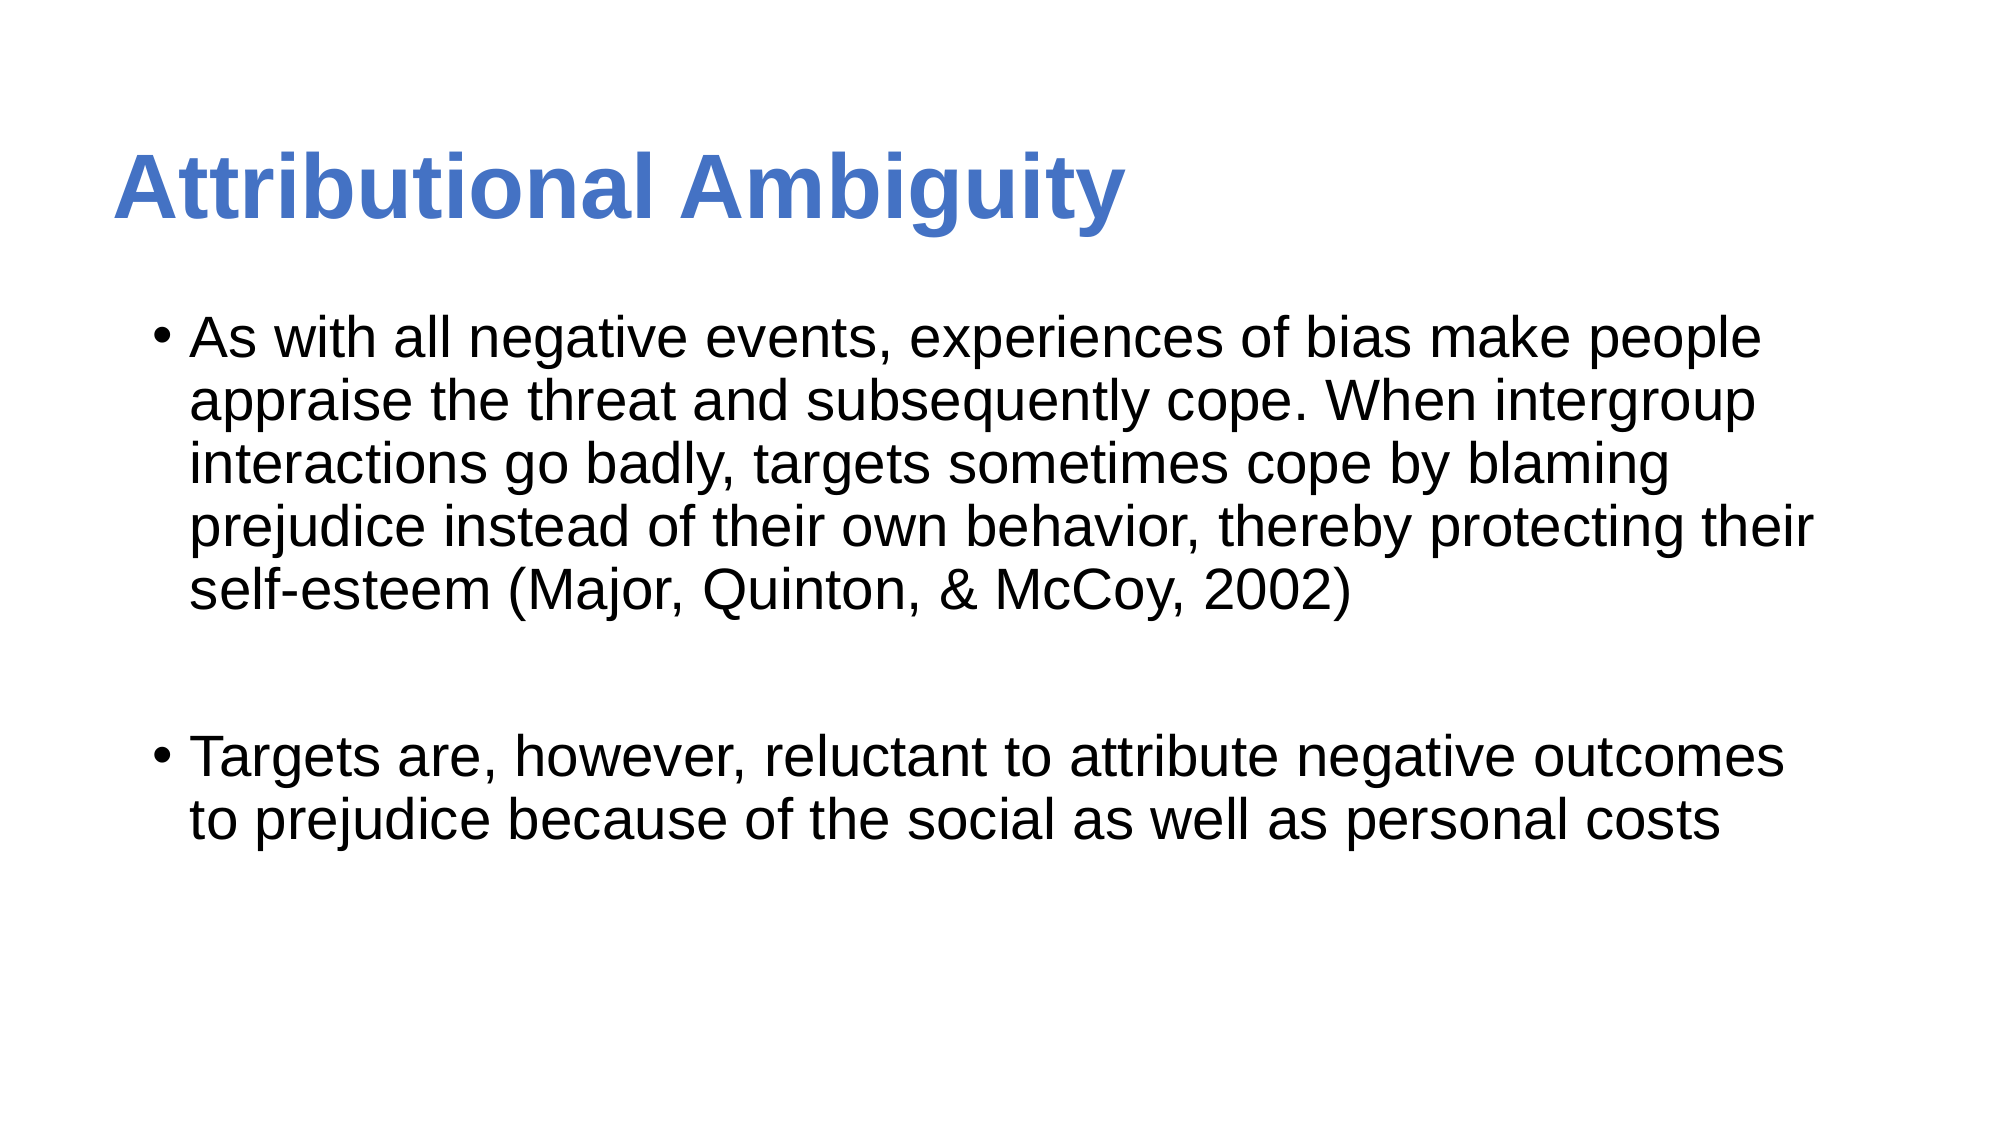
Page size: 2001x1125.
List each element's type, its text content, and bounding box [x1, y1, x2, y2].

list As with all negative events, experiences of bias make people appraise the threat and subsequently cope. When intergroup interactions go badly, targets sometimes cope by blaming prejudice instead of their own behavior, thereby protecting their self-esteem (Major, Quinton, & McCoy, 2002) Targets are, however, reluctant to attribute negative outcomes to prejudice because of the social as well as personal costs [137, 299, 1863, 1014]
title Attributional Ambiguity [97, 55, 1903, 322]
